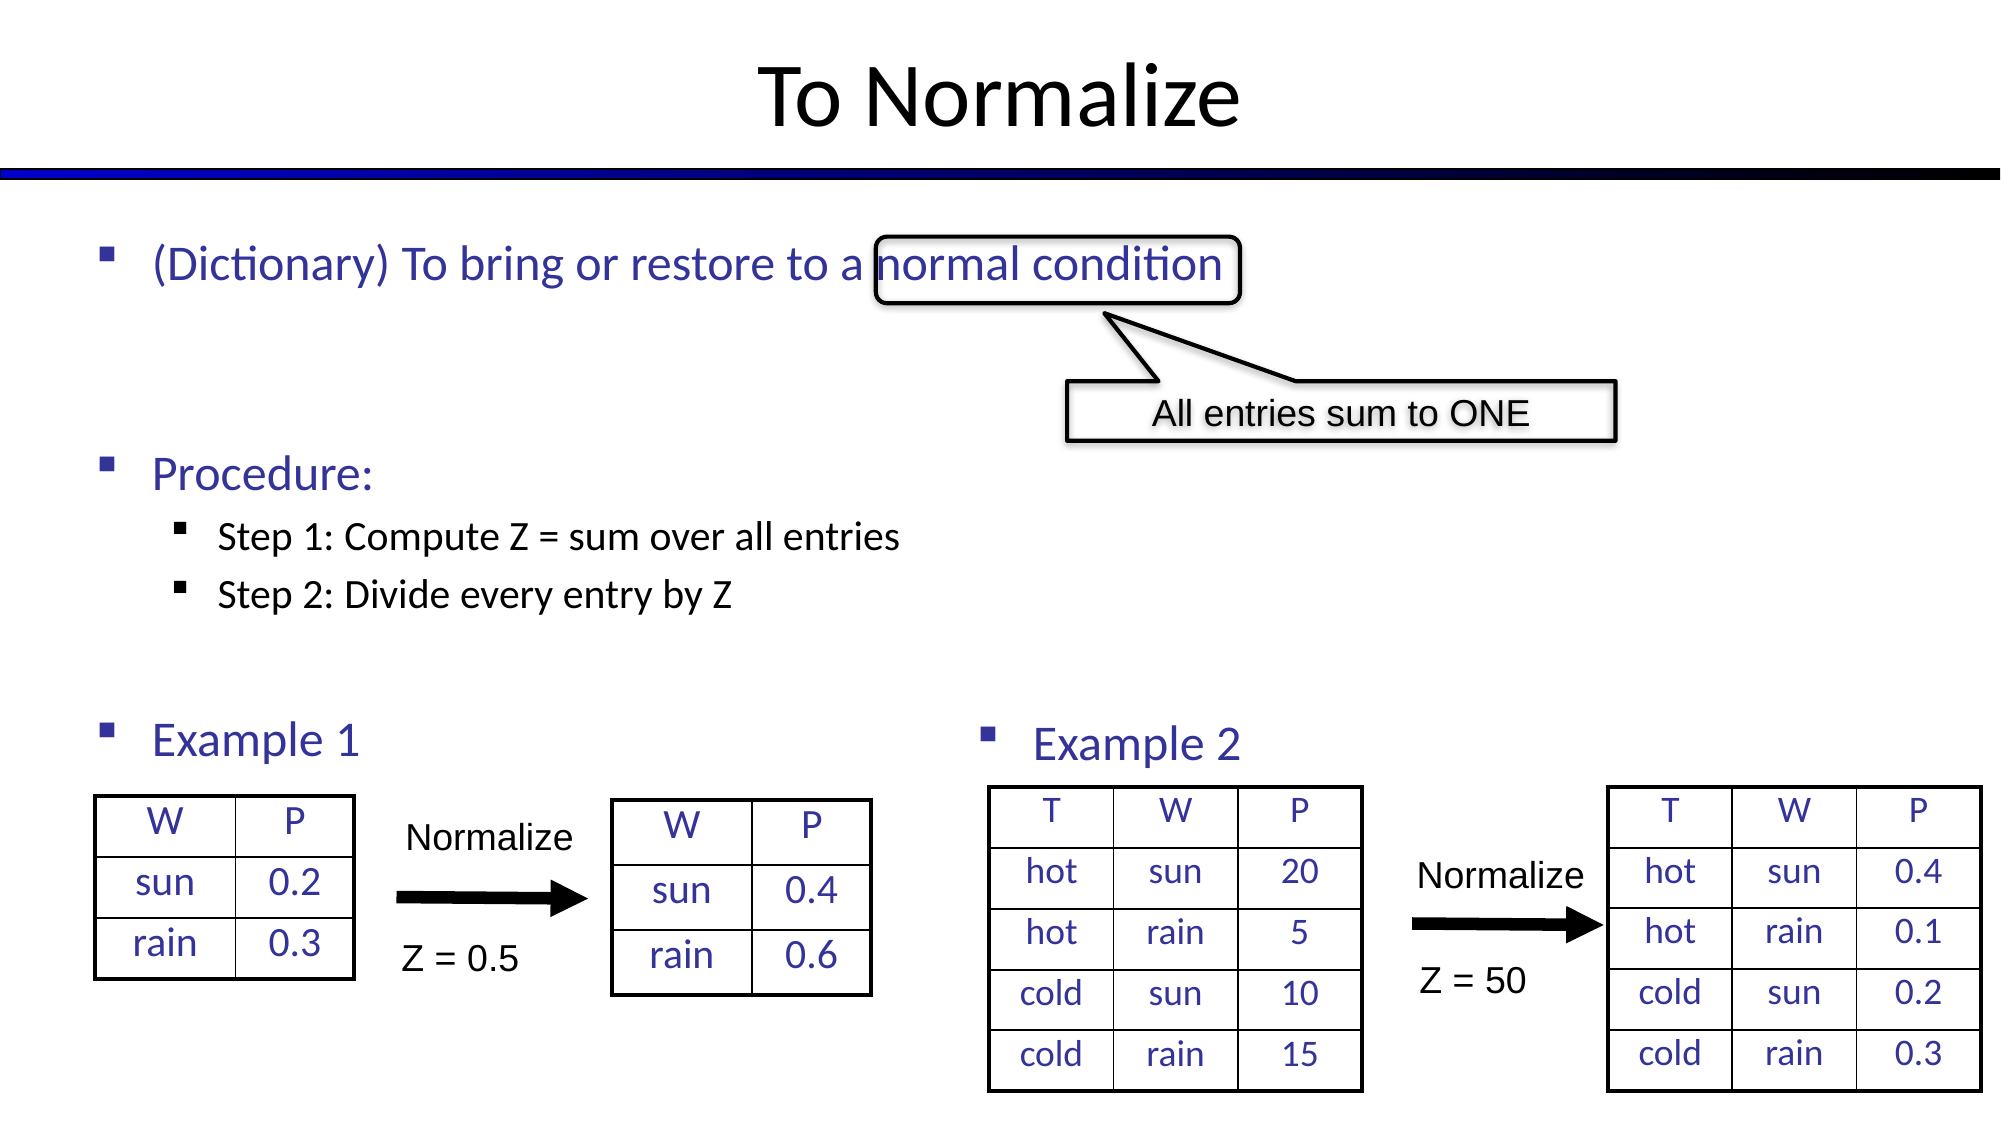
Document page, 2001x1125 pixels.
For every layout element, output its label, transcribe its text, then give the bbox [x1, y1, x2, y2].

title To Normalize [0, 0, 2000, 184]
table_cell cold [1610, 1031, 1731, 1089]
table_cell 0.2 [236, 858, 352, 917]
table_header P [1857, 789, 1979, 847]
table_cell 10 [1239, 971, 1360, 1029]
table_header P [753, 802, 869, 864]
table_header T [1610, 789, 1731, 847]
table_cell rain [1114, 1031, 1237, 1089]
table_cell sun [1114, 971, 1237, 1029]
text_box Z = 50 [1404, 949, 1542, 1009]
table_header W [1733, 789, 1856, 847]
table_cell cold [1610, 970, 1731, 1029]
table_cell 0.2 [1857, 970, 1979, 1029]
table_cell cold [991, 1031, 1113, 1089]
table_cell 5 [1239, 910, 1360, 969]
table_header W [1114, 789, 1237, 847]
table_cell rain [1733, 1031, 1856, 1089]
table_cell sun [1114, 849, 1237, 908]
text_box Normalize [390, 805, 589, 866]
table_cell 0.6 [753, 931, 869, 993]
table_cell sun [1733, 849, 1856, 907]
table_cell 15 [1239, 1031, 1360, 1089]
table_cell hot [991, 849, 1113, 908]
table_cell cold [991, 971, 1113, 1029]
table_cell 0.3 [236, 919, 352, 977]
table_header P [236, 798, 352, 856]
list (Dictionary) To bring or restore to a normal condition Procedure: Step 1: Compute Z = sum over all entries Step 2: Divide every entry by Z Example 1 [80, 222, 1471, 966]
table_cell rain [97, 919, 235, 977]
table_cell sun [1733, 970, 1856, 1029]
table_cell 20 [1239, 849, 1360, 908]
table_cell hot [991, 910, 1113, 969]
table_cell sun [97, 858, 235, 917]
table_cell rain [614, 931, 751, 993]
table_header T [991, 789, 1113, 847]
text_box [875, 235, 1241, 305]
table_cell 0.4 [753, 866, 869, 929]
table_cell rain [1733, 909, 1856, 968]
table_cell hot [1610, 909, 1731, 968]
table_cell rain [1114, 910, 1237, 969]
table_cell sun [614, 866, 751, 929]
table_cell 0.3 [1857, 1031, 1979, 1089]
table_cell hot [1610, 849, 1731, 907]
table_cell 0.1 [1857, 909, 1979, 968]
table_header P [1239, 789, 1360, 847]
text_box Normalize [1401, 843, 1600, 904]
table_header W [614, 802, 751, 864]
text_box [1412, 918, 1604, 932]
table_header W [97, 798, 235, 856]
text_box Example 2 [961, 703, 1814, 933]
text_box All entries sum to ONE [1066, 312, 1617, 442]
table_cell 0.4 [1857, 849, 1979, 907]
text_box [396, 892, 589, 905]
text_box Z = 0.5 [351, 926, 570, 987]
